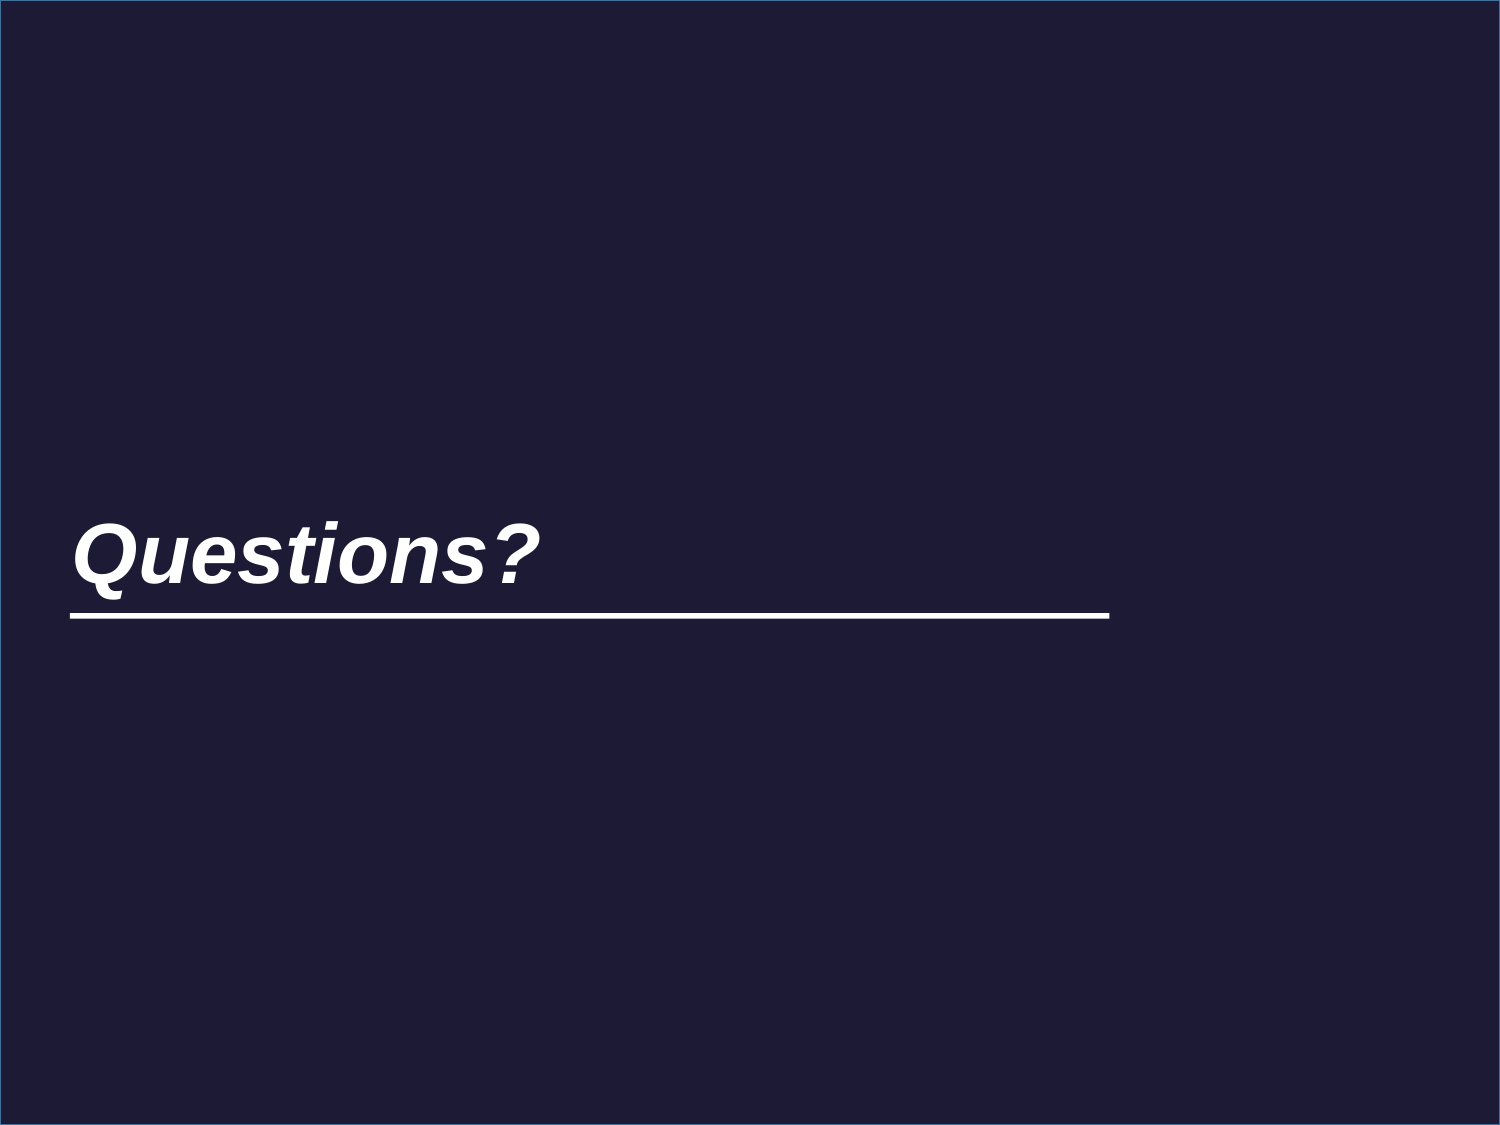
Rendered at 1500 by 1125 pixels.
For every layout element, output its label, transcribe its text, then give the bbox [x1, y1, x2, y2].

title Questions? [63, 483, 1415, 628]
